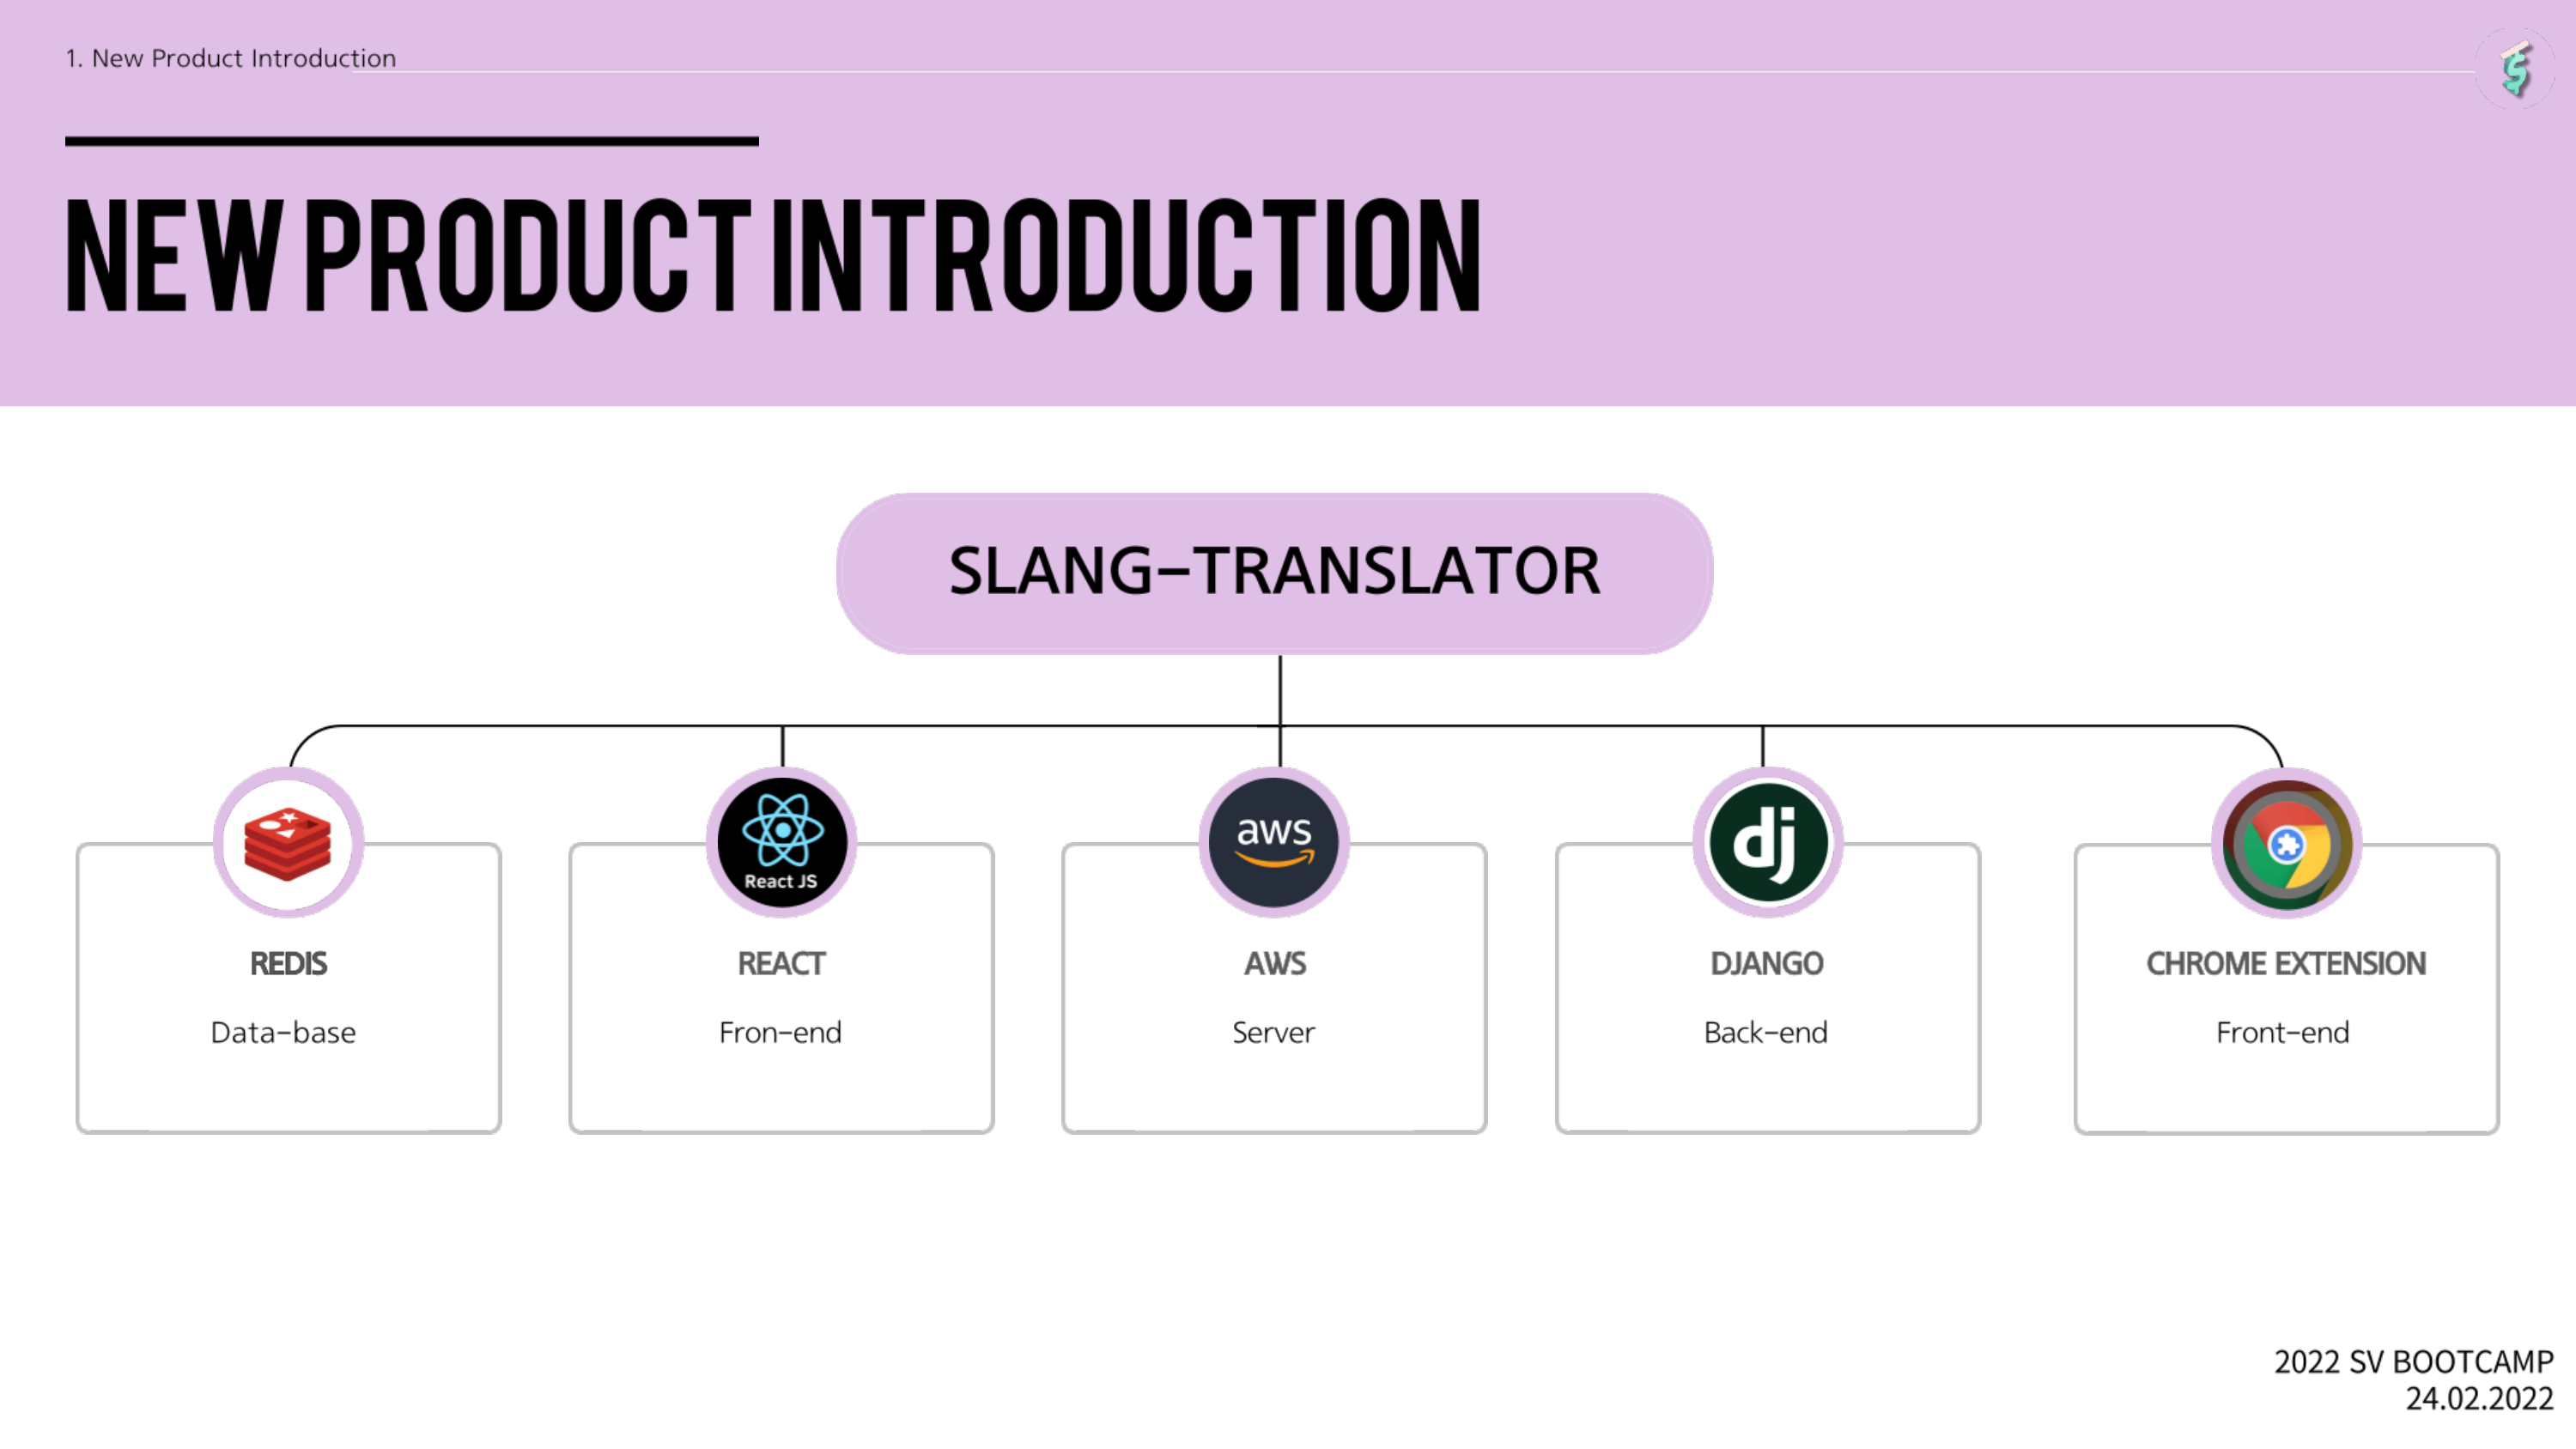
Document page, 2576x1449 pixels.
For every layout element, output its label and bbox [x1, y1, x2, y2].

text_box [2474, 27, 2557, 111]
picture [2033, 1335, 2569, 1426]
picture [568, 936, 841, 990]
text_box [2074, 842, 2500, 1136]
picture [1275, 696, 1285, 724]
picture [1554, 936, 1838, 990]
picture [1061, 936, 1320, 990]
picture [1275, 656, 1285, 684]
text_box [1245, 755, 1316, 766]
text_box [718, 778, 848, 908]
text_box [1199, 767, 1352, 919]
text_box [706, 767, 858, 919]
text_box [2223, 780, 2354, 911]
text_box [747, 755, 818, 766]
text_box [222, 780, 353, 911]
text_box [1257, 724, 2285, 785]
picture [1579, 1007, 1843, 1058]
text_box [1245, 684, 1316, 696]
text_box [0, 0, 2576, 409]
picture [2096, 1007, 2364, 1058]
text_box [568, 842, 995, 1136]
text_box [1554, 842, 1982, 1136]
picture [1086, 1008, 1330, 1058]
text_box [212, 767, 365, 919]
text_box [2210, 767, 2363, 919]
text_box [1209, 778, 1340, 908]
picture [67, 927, 370, 1058]
text_box [836, 493, 1714, 656]
text_box [1061, 842, 1489, 1136]
text_box [64, 123, 759, 161]
text_box [410, 69, 2470, 76]
picture [2073, 936, 2440, 990]
picture [593, 1007, 855, 1058]
picture [44, 141, 1535, 370]
text_box [288, 724, 1256, 785]
text_box [1692, 767, 1844, 919]
picture [61, 37, 407, 79]
text_box [1704, 778, 1835, 908]
text_box [75, 842, 502, 1136]
